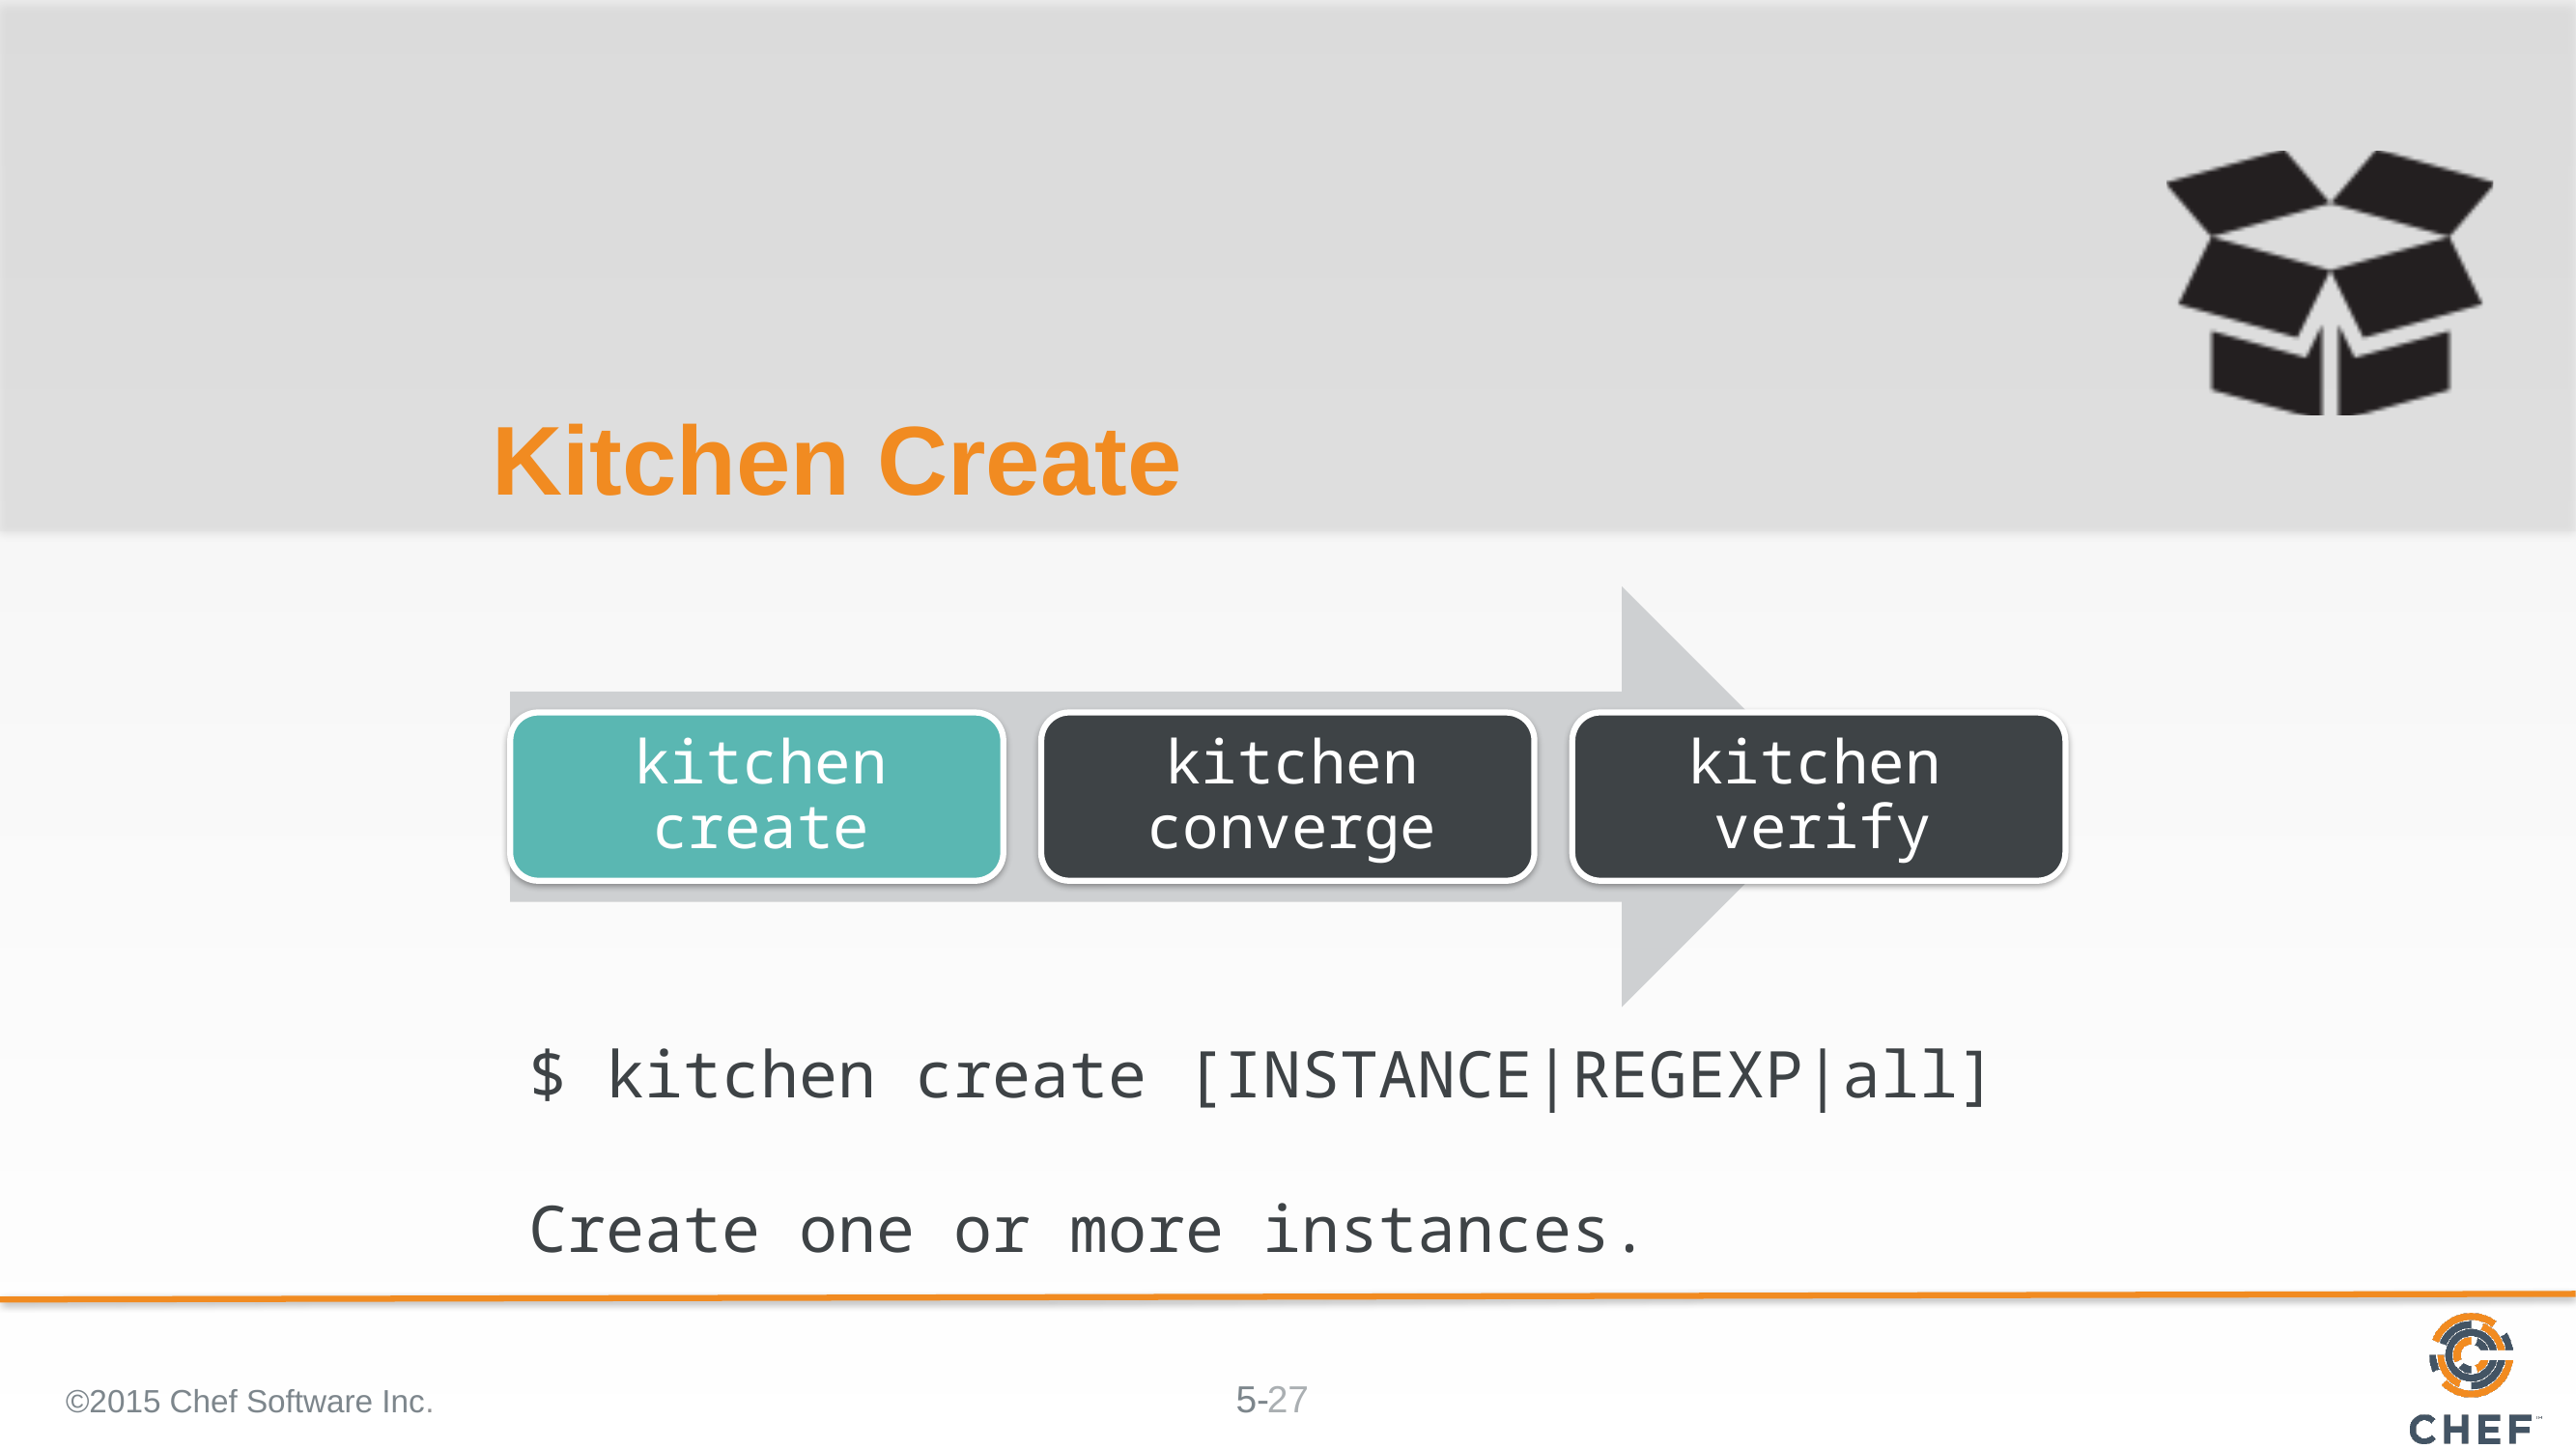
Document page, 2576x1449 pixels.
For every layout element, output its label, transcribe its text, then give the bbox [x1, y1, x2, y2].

picture [2399, 1297, 2550, 1449]
footer ©2015 Chef Software Inc. [51, 1359, 952, 1440]
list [509, 585, 2066, 1008]
title Kitchen Create [477, 395, 2217, 531]
text_box $ kitchen create [INSTANCE|REGEXP|all] Create one or more instances. [509, 1016, 2065, 1378]
slide_number 27 [998, 1359, 1578, 1437]
